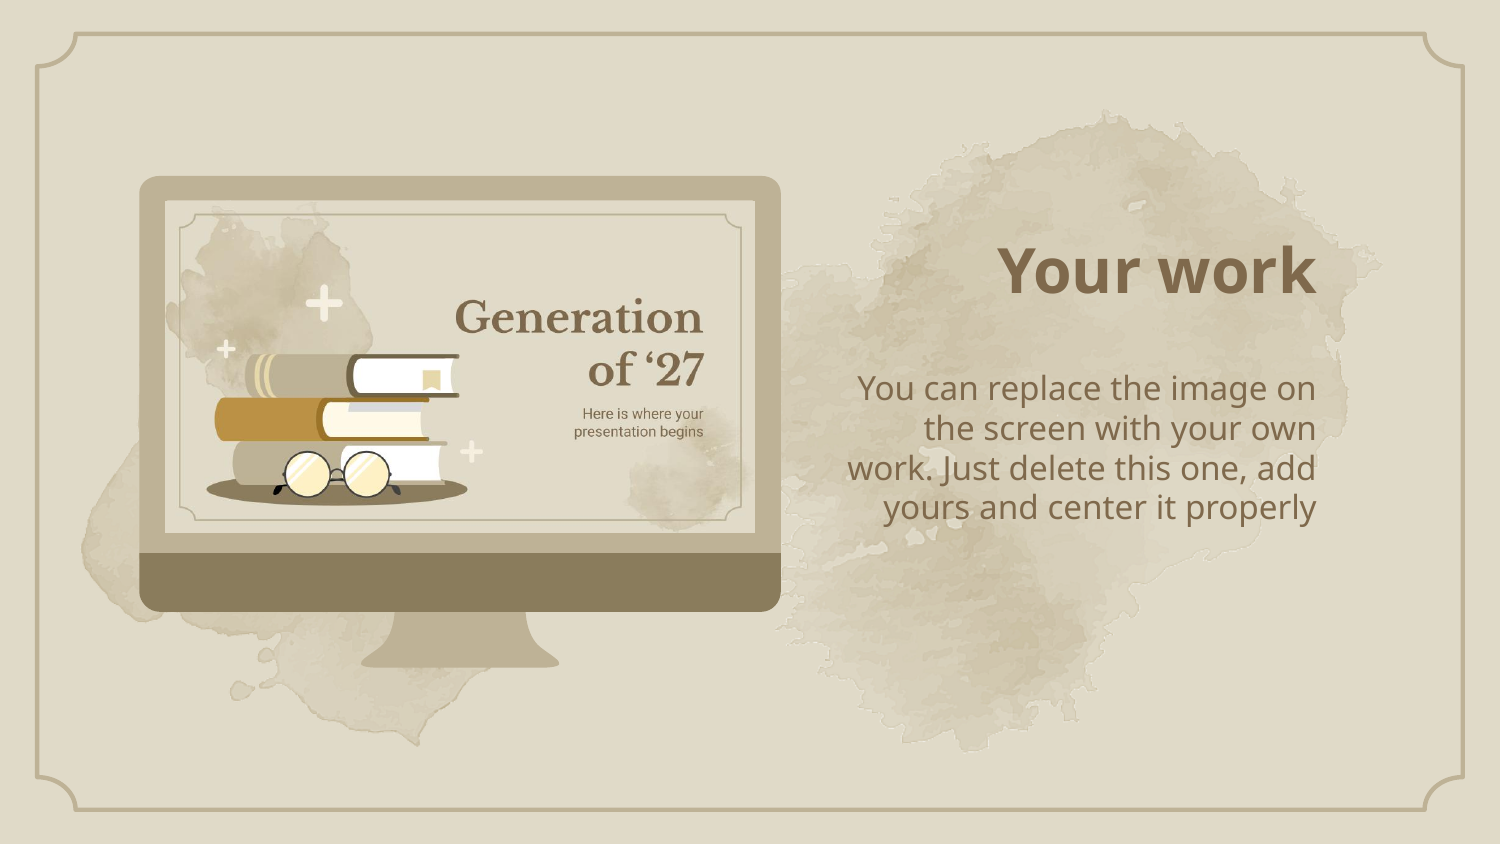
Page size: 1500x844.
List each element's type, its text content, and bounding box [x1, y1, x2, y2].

title Your work [813, 238, 1333, 299]
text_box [713, 173, 787, 678]
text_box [138, 175, 782, 669]
subtitle You can replace the image on the screen with your own work. Just delete this one, add yours and center it properly [813, 347, 1333, 547]
picture [165, 201, 755, 533]
